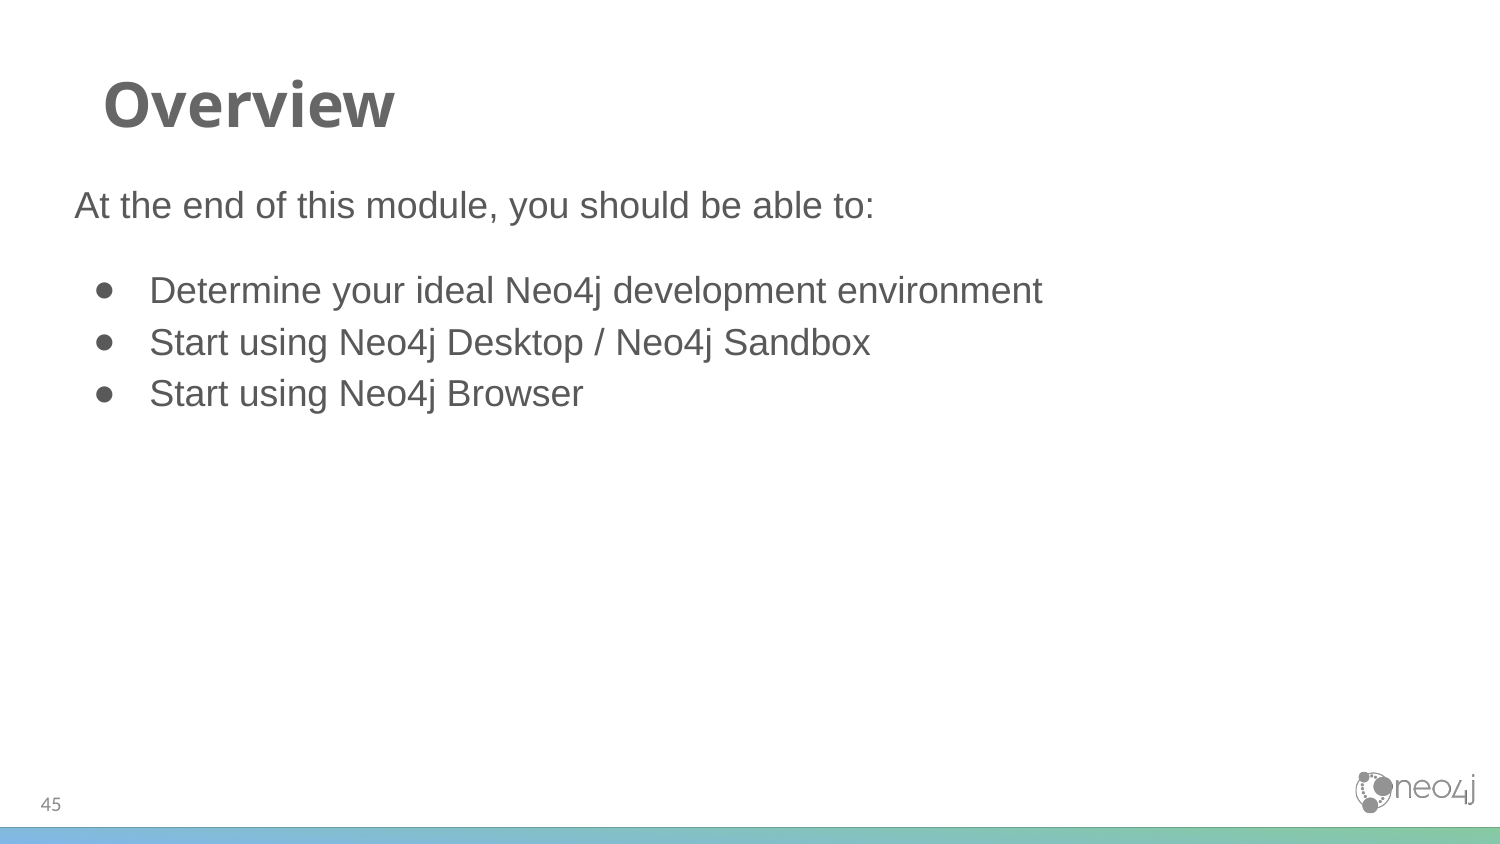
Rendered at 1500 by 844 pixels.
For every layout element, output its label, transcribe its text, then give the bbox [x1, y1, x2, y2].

title Overview [87, 50, 1413, 143]
picture [1352, 767, 1479, 818]
picture [0, 826, 1500, 844]
slide_number ‹#› [16, 780, 87, 826]
text_box At the end of this module, you should be able to: Determine your ideal Neo4j development environment Start using Neo4j Desktop / Neo4j Sandbox Start using Neo4j Browser [59, 159, 1458, 765]
